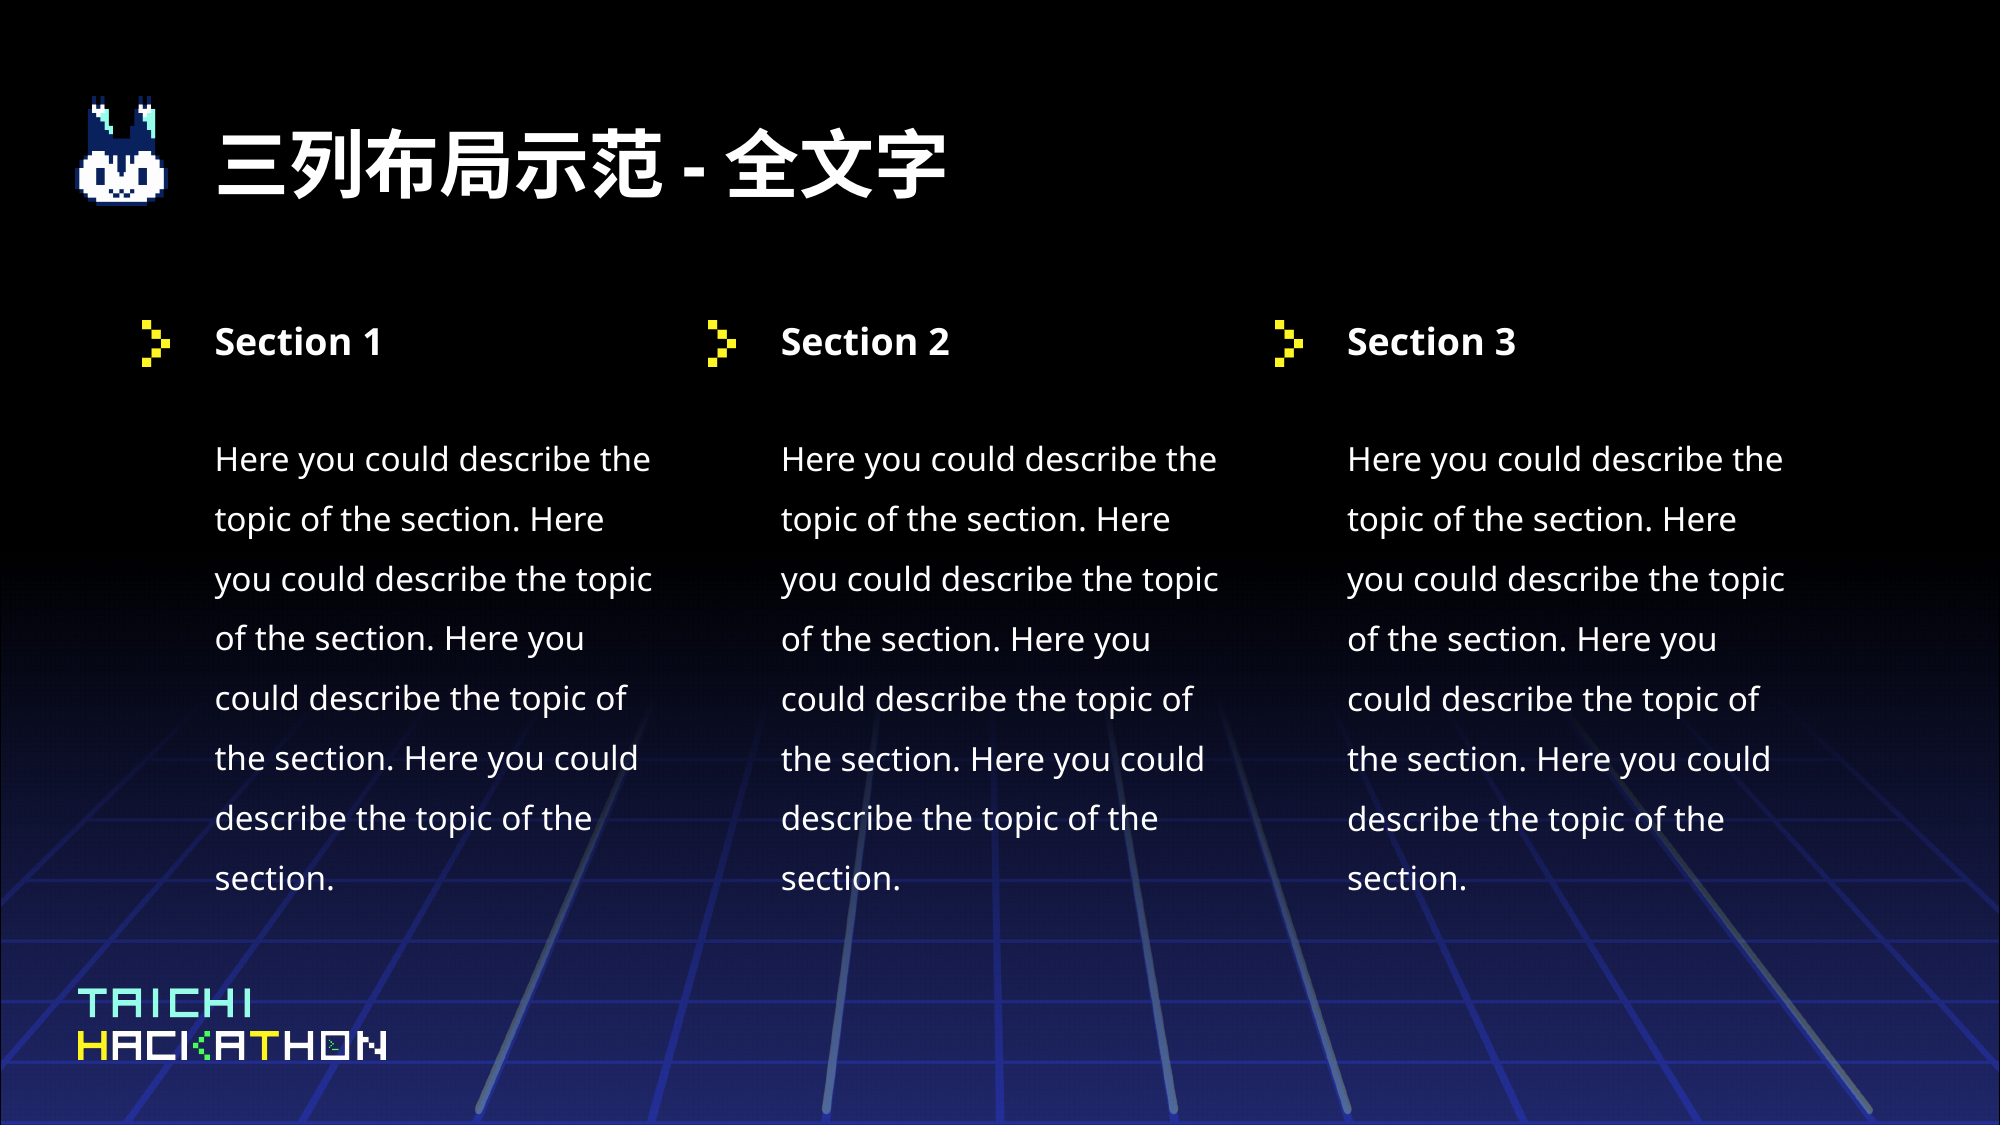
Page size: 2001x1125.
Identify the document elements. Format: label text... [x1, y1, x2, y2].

picture [1, 0, 1999, 1125]
list Here you could describe the topic of the section. Here you could describe the topic of the section. Here you could describe the topic of the section. Here you could describe the topic of the section. [199, 410, 679, 1016]
title 三列布局示范-全文字 [199, 59, 1814, 278]
list Here you could describe the topic of the section. Here you could describe the topic of the section. Here you could describe the topic of the section. Here you could describe the topic of the section. [1332, 410, 1814, 1016]
list Here you could describe the topic of the section. Here you could describe the topic of the section. Here you could describe the topic of the section. Here you could describe the topic of the section. [765, 410, 1245, 1016]
list Section 3 [1332, 275, 1814, 410]
list Section 1 [199, 275, 679, 410]
list Section 2 [765, 275, 1245, 410]
